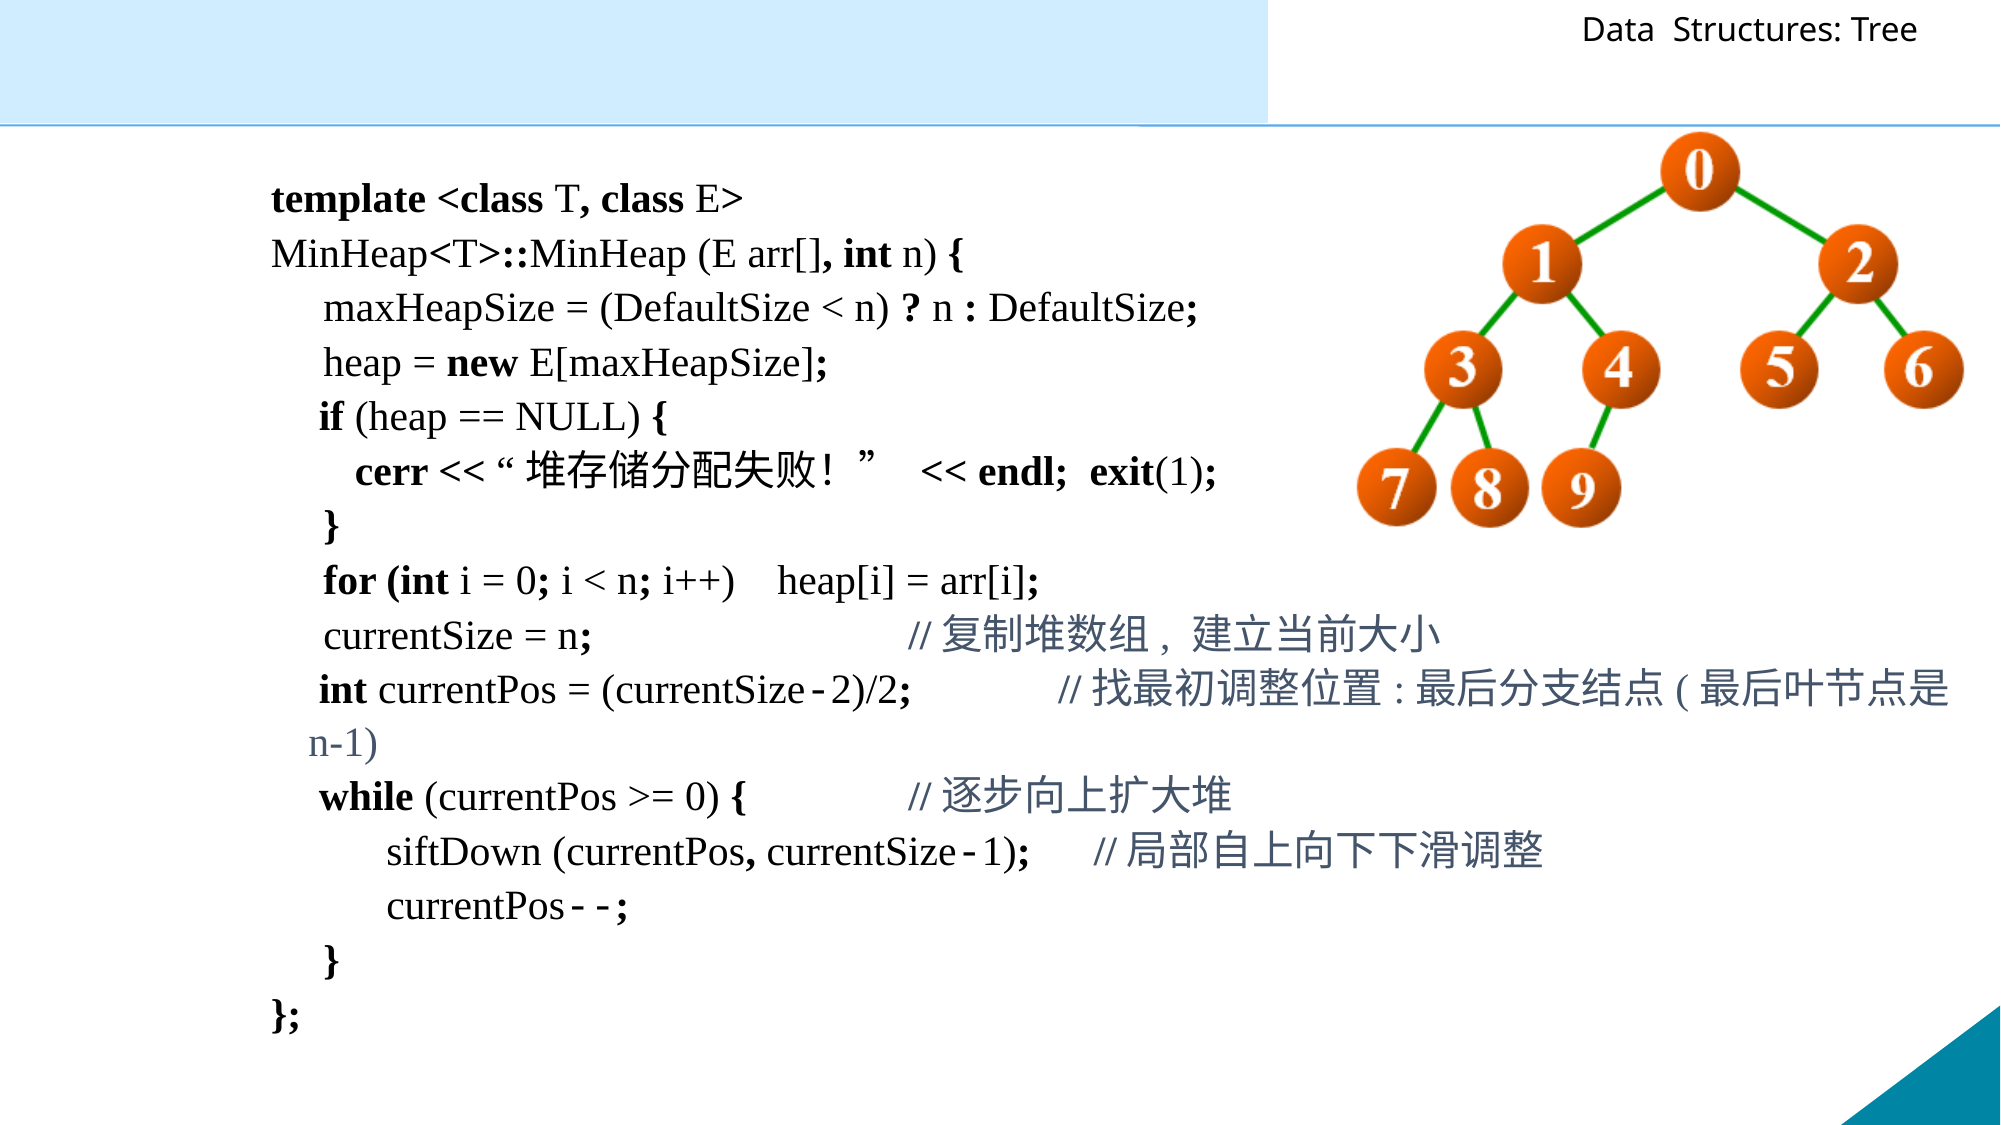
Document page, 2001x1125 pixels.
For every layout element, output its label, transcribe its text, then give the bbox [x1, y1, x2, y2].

list template <class T, class E> MinHeap<T>::MinHeap (E arr[], int n) { maxHeapSize = (DefaultSize < n) ? n : DefaultSize; heap = new E[maxHeapSize]; if (heap == NULL) { cerr << “堆存储分配失败！” << endl; exit(1); } for (int i = 0; i < n; i++) heap[i] = arr[i]; currentSize = n; //复制堆数组, 建立当前大小 int currentPos = (currentSize-2)/2; //找最初调整位置:最后分支结点(最后叶节点是n-1) while (currentPos >= 0) { //逐步向上扩大堆 siftDown (currentPos, currentSize-1); //局部自上向下下滑调整 currentPos--; } }; [255, 160, 1972, 1059]
picture [1351, 129, 1972, 539]
